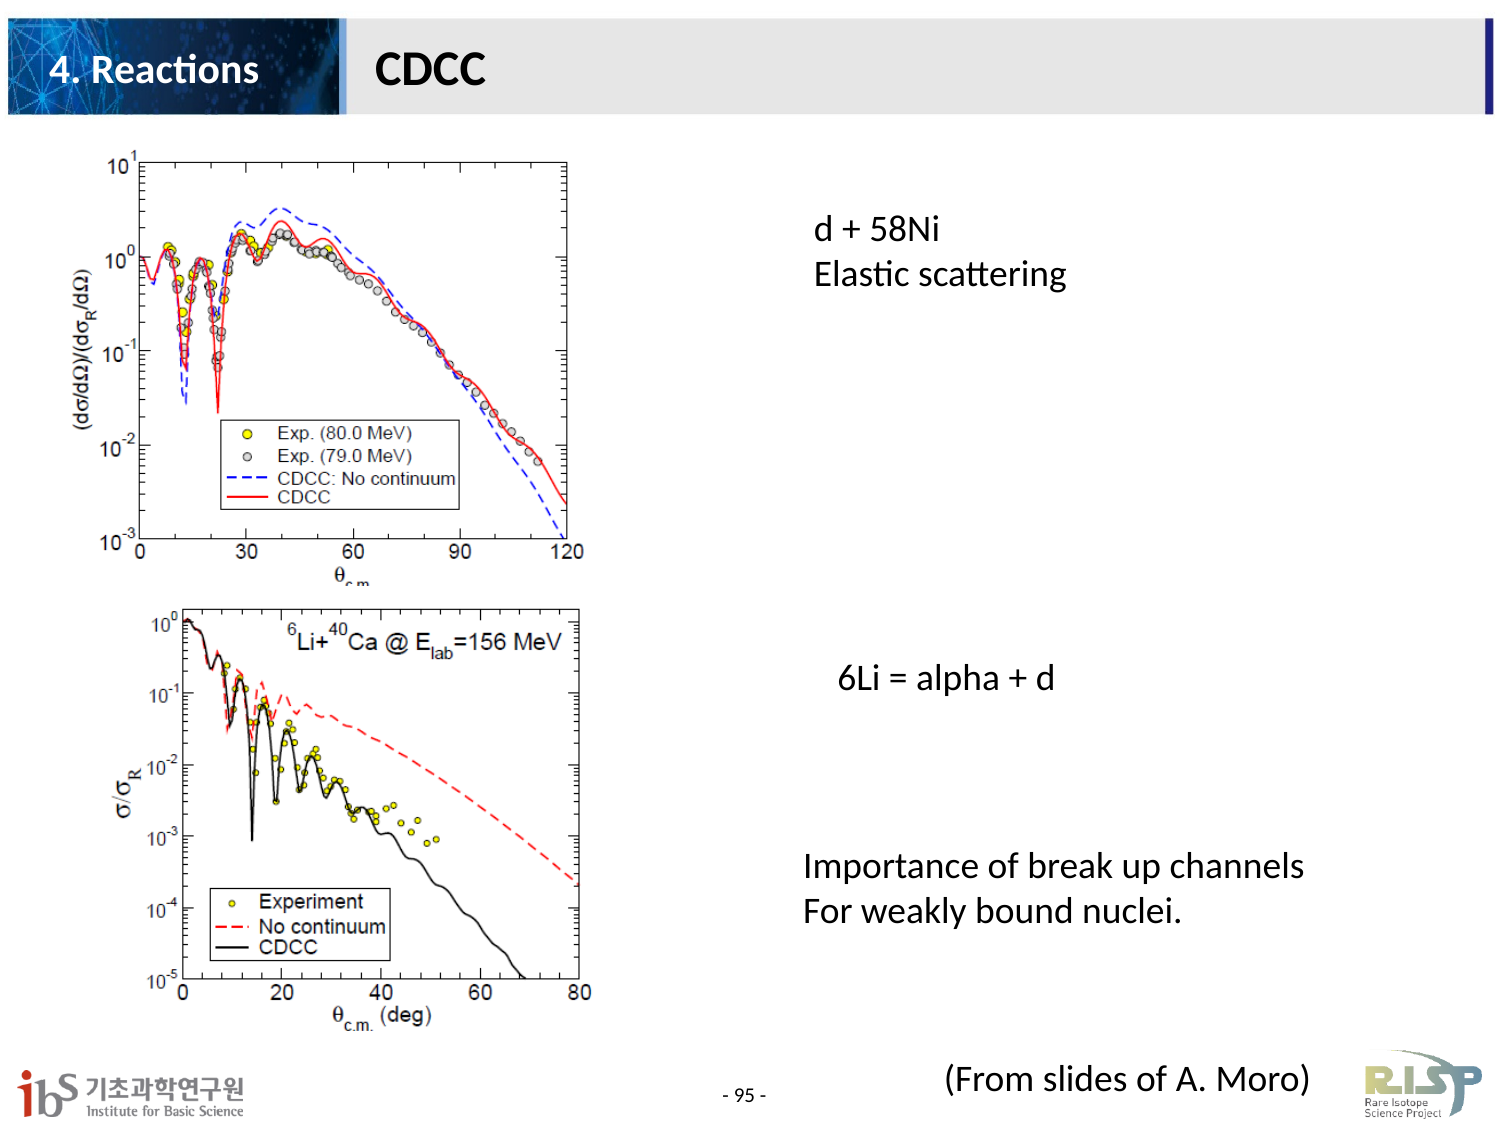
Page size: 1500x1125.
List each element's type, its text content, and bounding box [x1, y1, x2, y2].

text_box 6Li = alpha + d [822, 645, 1071, 705]
picture [1364, 1049, 1482, 1119]
picture [2, 10, 1500, 130]
picture [55, 138, 622, 1047]
text_box d + 58Ni Elastic scattering [799, 196, 1083, 301]
picture [17, 1070, 243, 1117]
text_box (From slides of A. Moro) [929, 1046, 1327, 1107]
text_box Importance of break up channels For weakly bound nuclei. [788, 834, 1321, 939]
